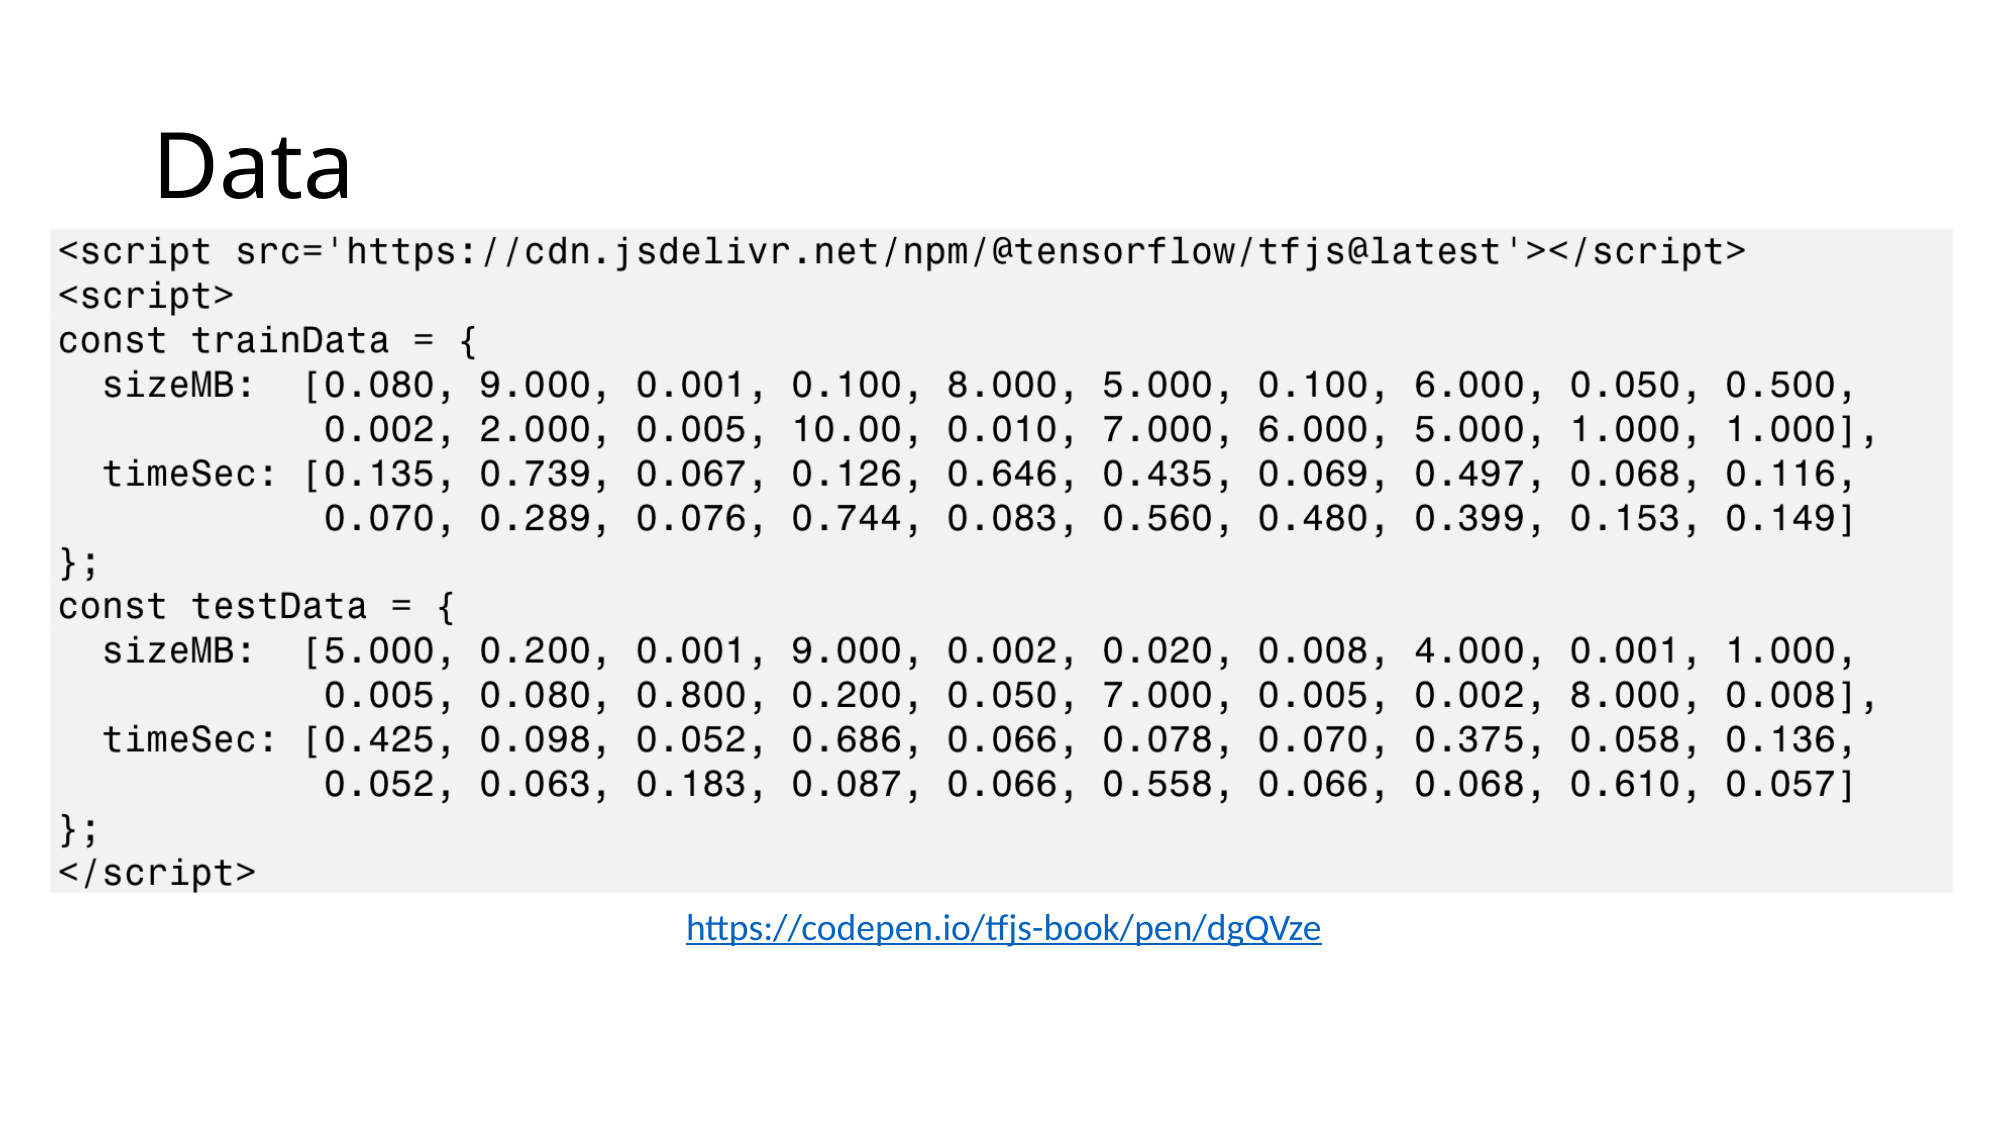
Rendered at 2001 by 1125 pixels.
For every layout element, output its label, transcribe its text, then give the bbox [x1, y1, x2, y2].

picture [47, 229, 1953, 896]
text_box https://codepen.io/tfjs-book/pen/dgQVze [671, 896, 1338, 956]
title Data [137, 59, 1863, 229]
